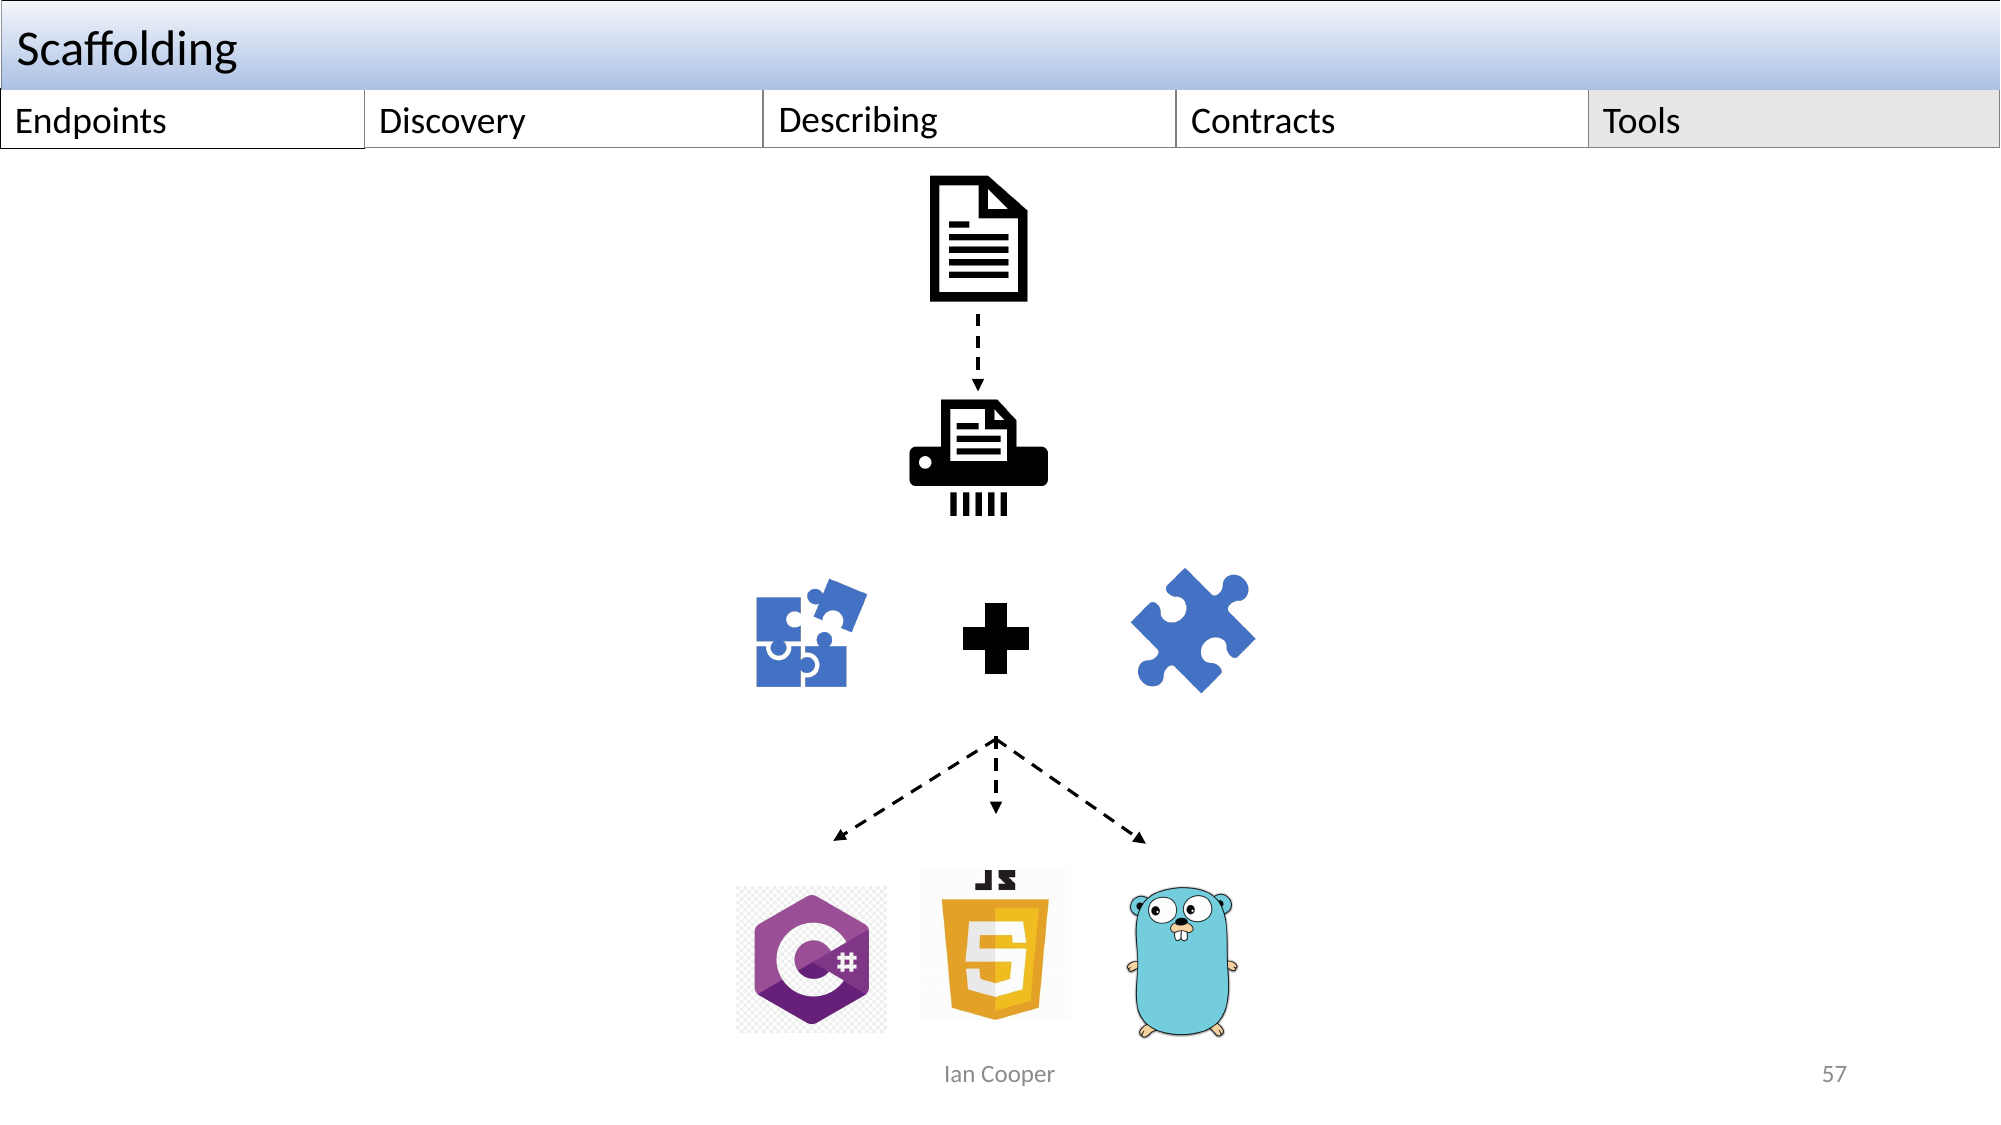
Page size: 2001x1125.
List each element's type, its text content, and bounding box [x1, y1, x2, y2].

text_box Describing [763, 90, 1176, 148]
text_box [833, 739, 995, 841]
text_box Contracts [1176, 90, 1588, 148]
text_box Discovery [364, 90, 763, 148]
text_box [995, 738, 1146, 844]
picture [902, 163, 1054, 314]
picture [903, 382, 1054, 533]
picture [736, 886, 887, 1033]
picture [920, 870, 1071, 1020]
footer Ian Cooper [662, 1042, 1338, 1103]
slide_number 57 [1412, 1042, 1863, 1103]
picture [736, 558, 887, 709]
text_box Scaffolding [1, 0, 2000, 90]
picture [1087, 867, 1277, 1057]
text_box Endpoints [0, 88, 365, 149]
picture [1117, 558, 1268, 709]
text_box Tools [1588, 90, 2000, 148]
text_box [963, 603, 1029, 674]
